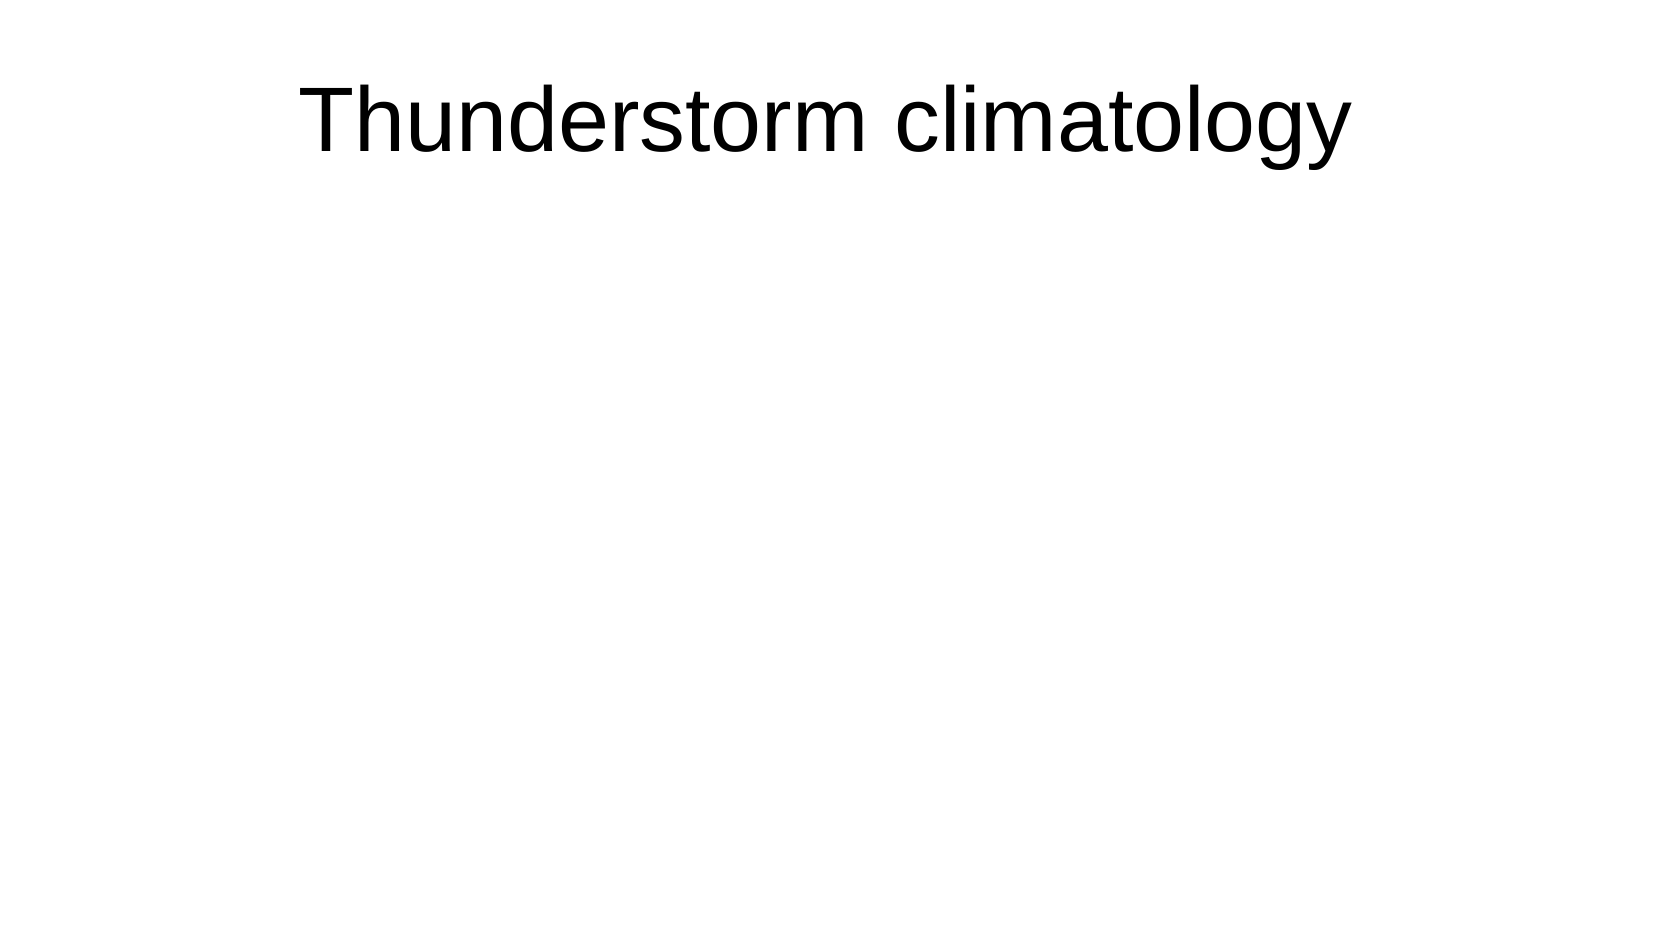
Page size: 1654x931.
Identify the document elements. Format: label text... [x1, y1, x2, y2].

text_box Thunderstorm climatology [82, 37, 1571, 193]
